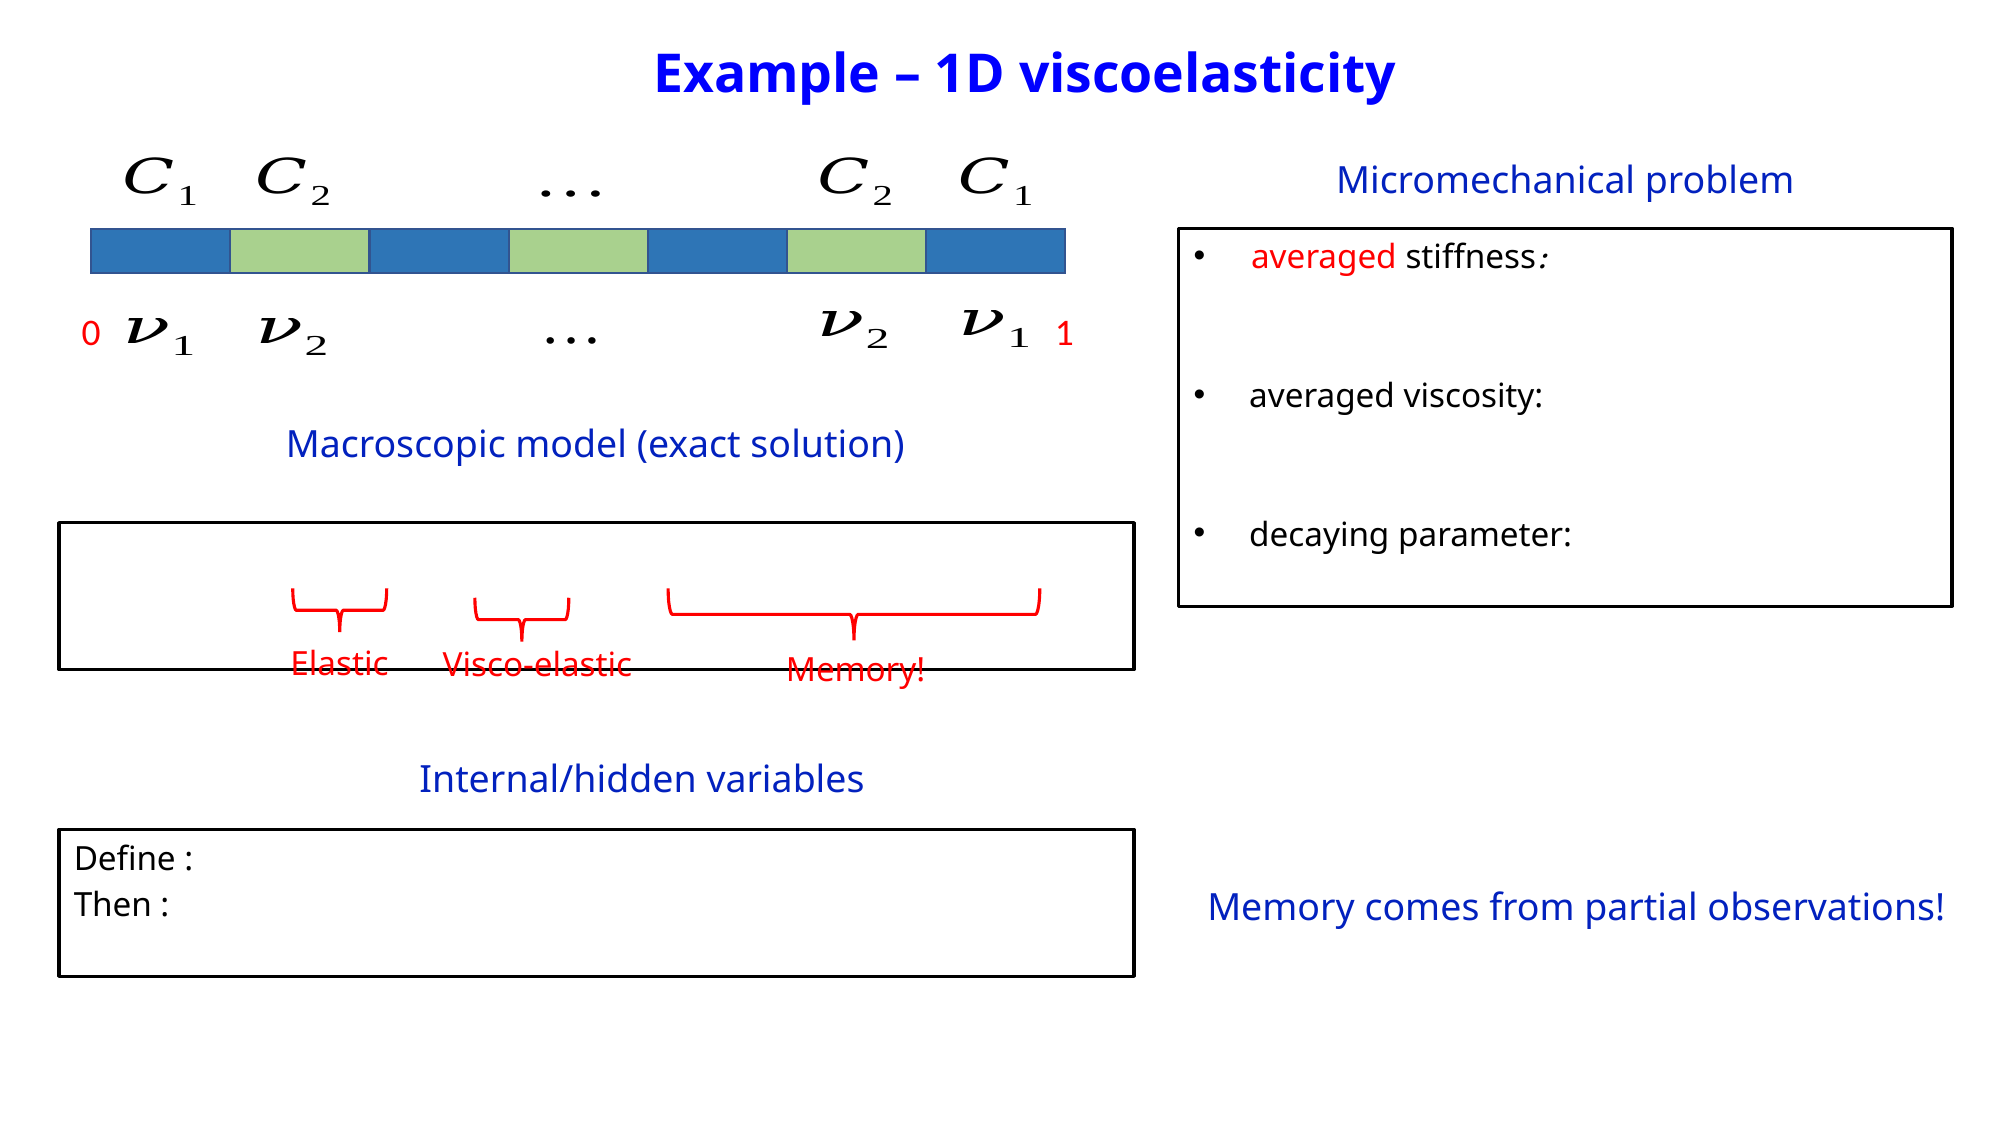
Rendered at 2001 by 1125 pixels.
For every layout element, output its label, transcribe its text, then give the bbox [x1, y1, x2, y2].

text_box Visco-elastic [427, 635, 648, 691]
text_box [292, 588, 388, 633]
text_box [474, 597, 570, 642]
text_box Memory comes from partial observations! [1189, 875, 1963, 936]
text_box Example – 1D viscoelasticity [343, 38, 1720, 112]
text_box 0 [66, 300, 116, 361]
text_box Memory! [771, 640, 941, 695]
text_box 1 [1040, 300, 1089, 361]
text_box Internal/hidden variables [300, 747, 985, 808]
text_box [91, 228, 1066, 274]
text_box Micromechanical problem [1223, 148, 1908, 209]
text_box Macroscopic model (exact solution) [253, 412, 938, 473]
text_box [667, 588, 1041, 640]
text_box Elastic [275, 634, 404, 689]
